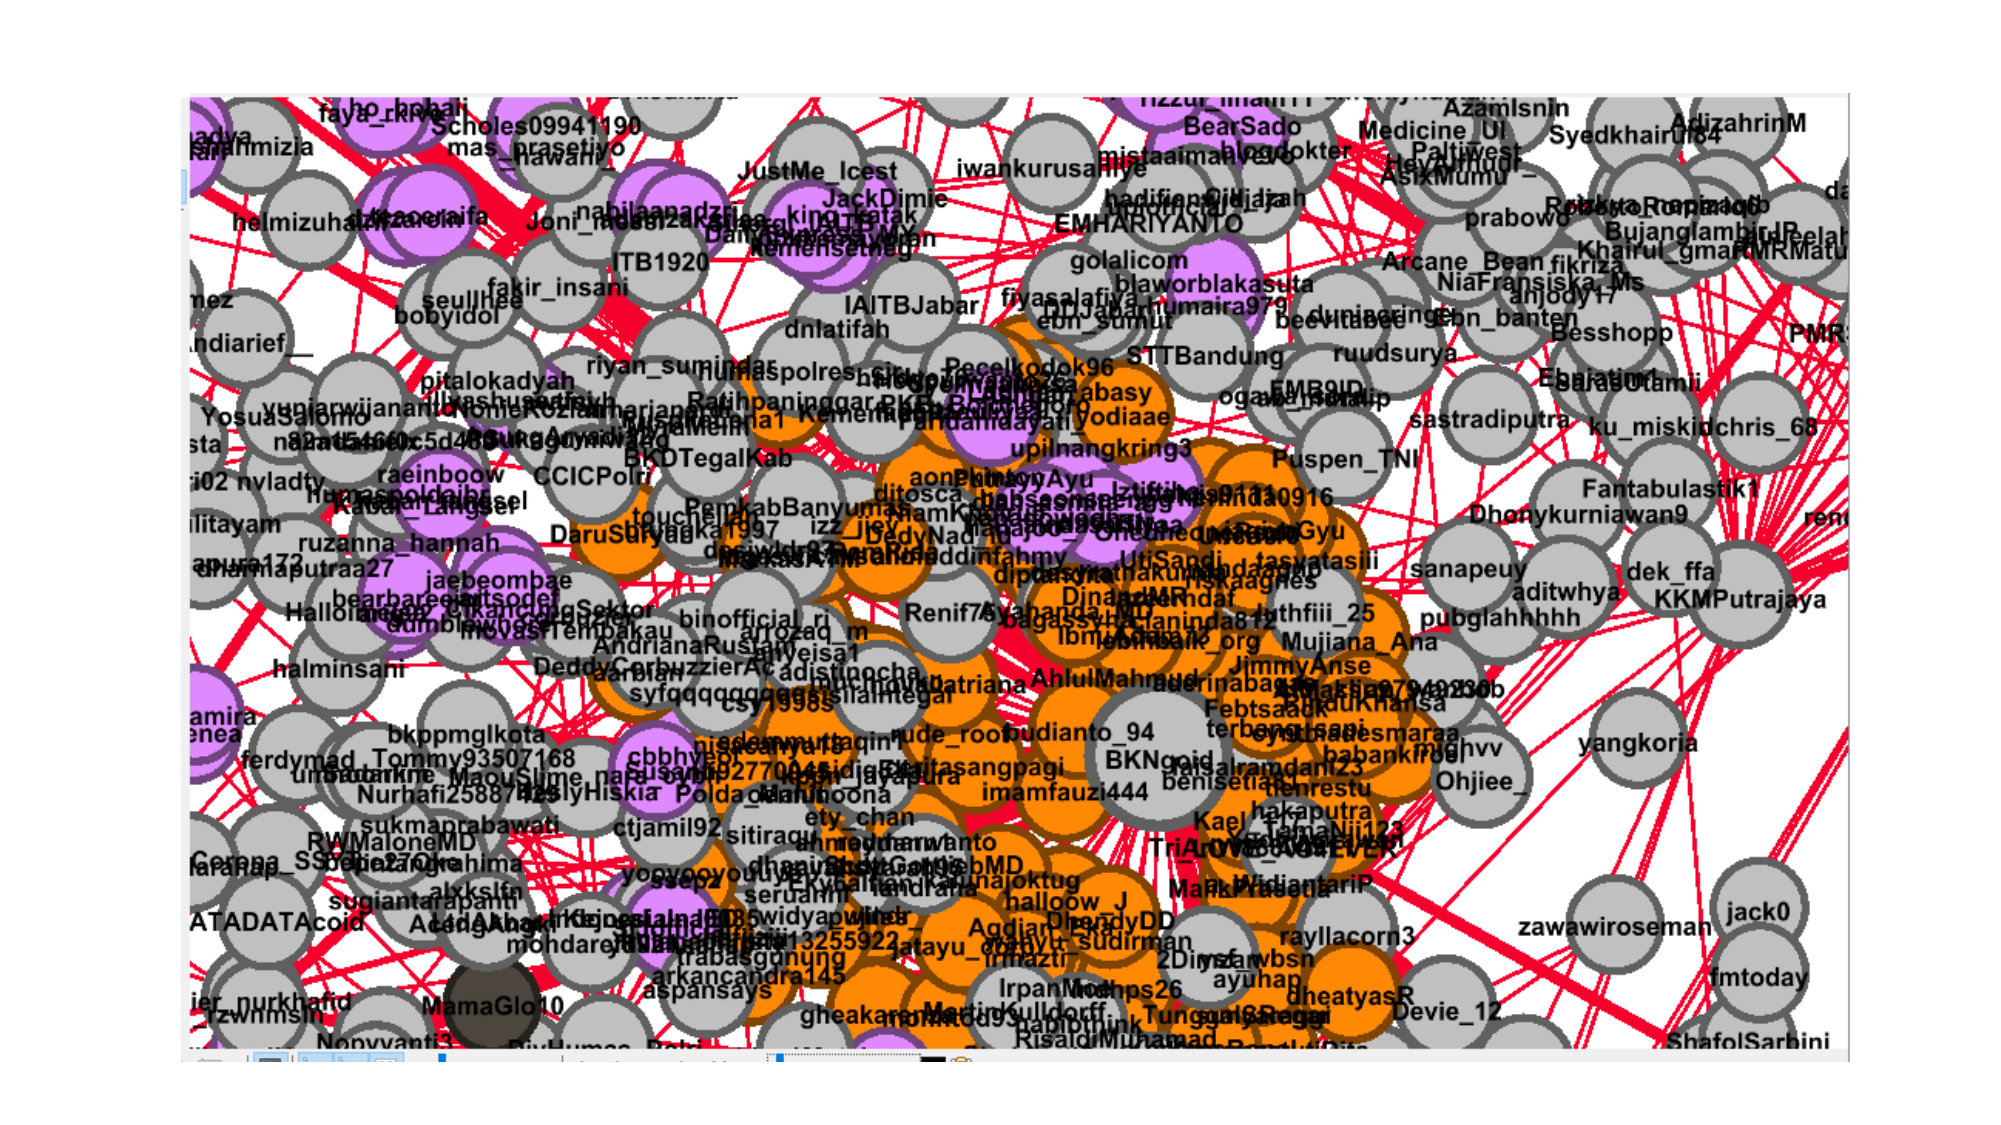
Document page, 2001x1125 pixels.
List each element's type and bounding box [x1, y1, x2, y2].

picture [180, 93, 1850, 1062]
